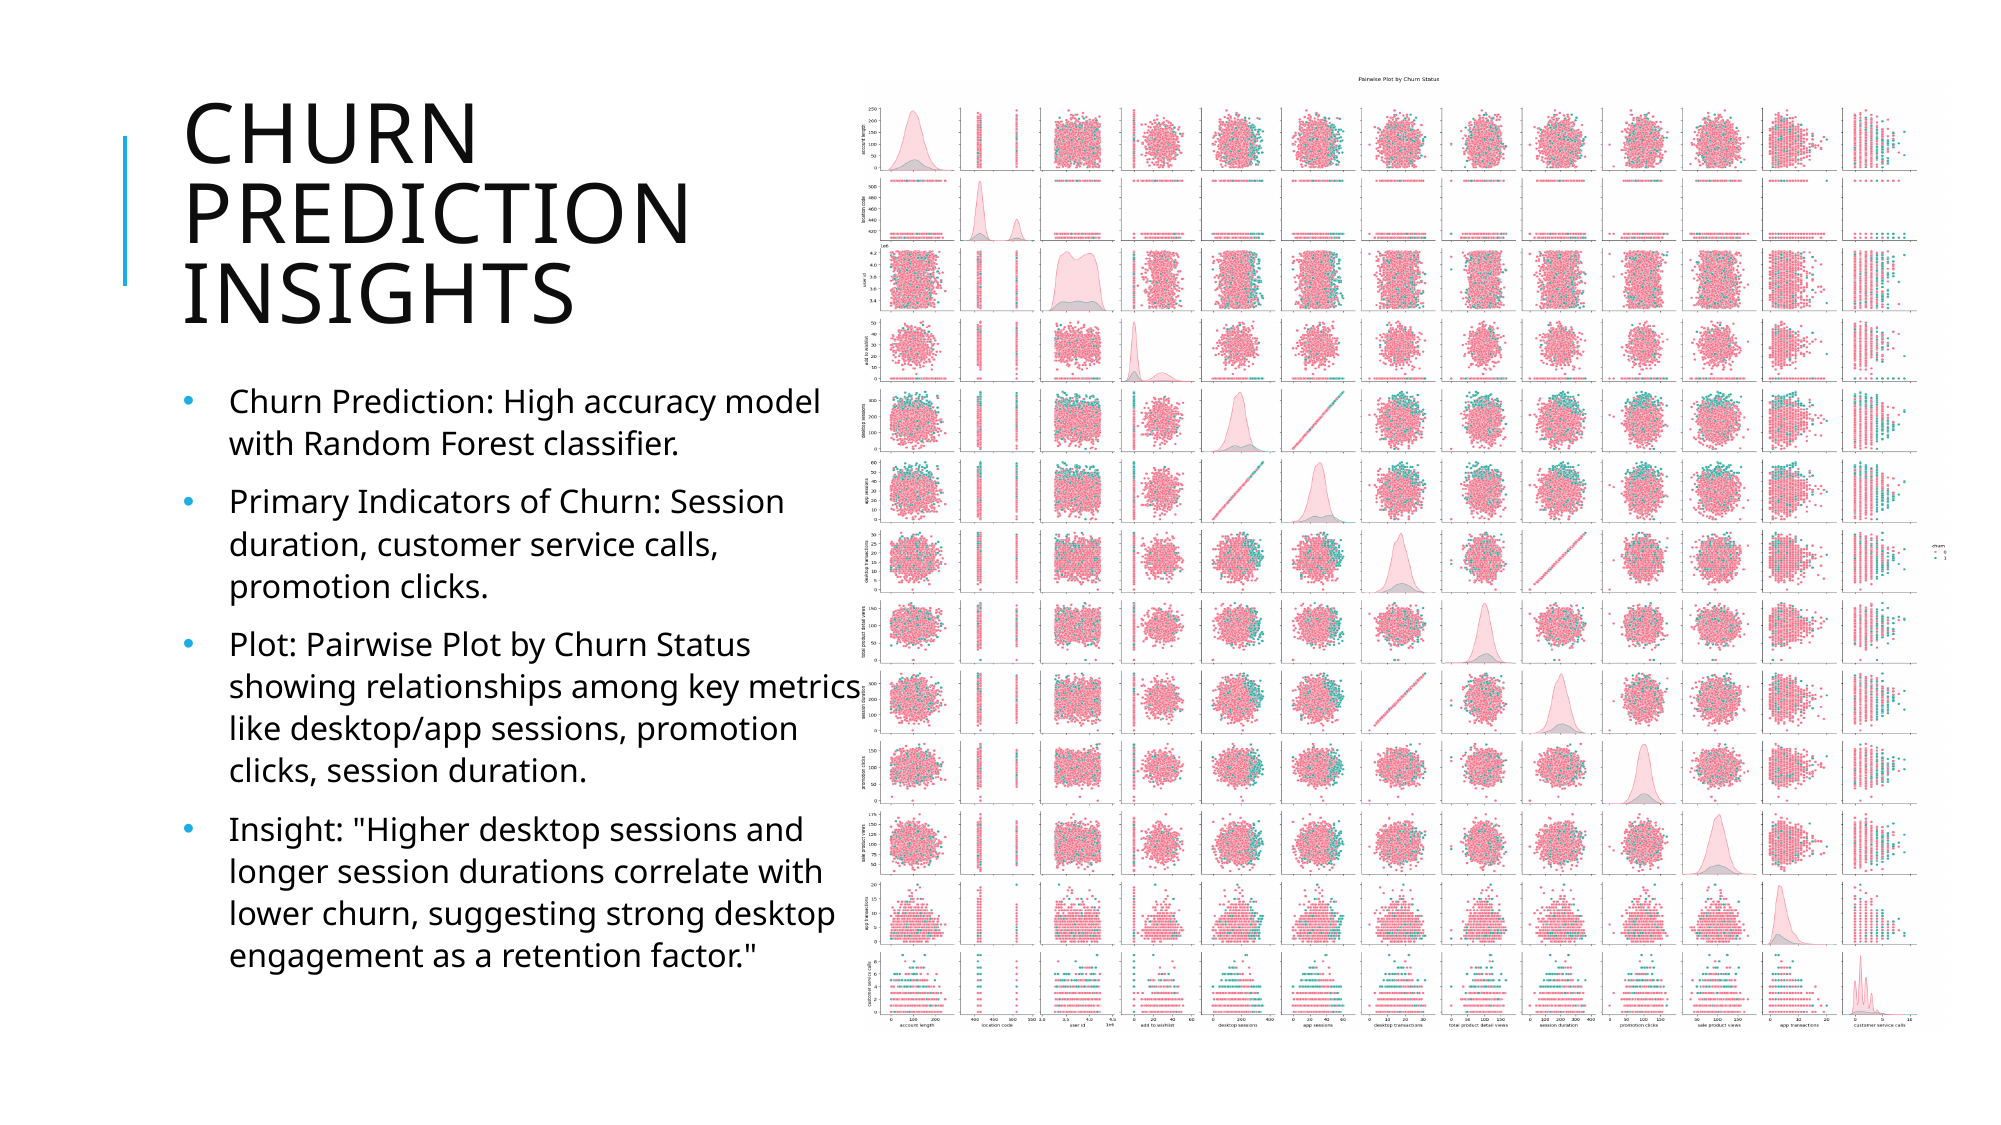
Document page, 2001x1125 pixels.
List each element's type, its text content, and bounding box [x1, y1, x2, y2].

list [858, 74, 1951, 1031]
title Churn Prediction Insights [168, 77, 852, 363]
list Churn Prediction: High accuracy model with Random Forest classifier. Primary Indicators of Churn: Session duration, customer service calls, promotion clicks. Plot: Pairwise Plot by Churn Status showing relationships among key metrics like desktop/app sessions, promotion clicks, session duration. Insight: "Higher desktop sessions and longer session durations correlate with lower churn, suggesting strong desktop engagement as a retention factor." [168, 370, 851, 988]
